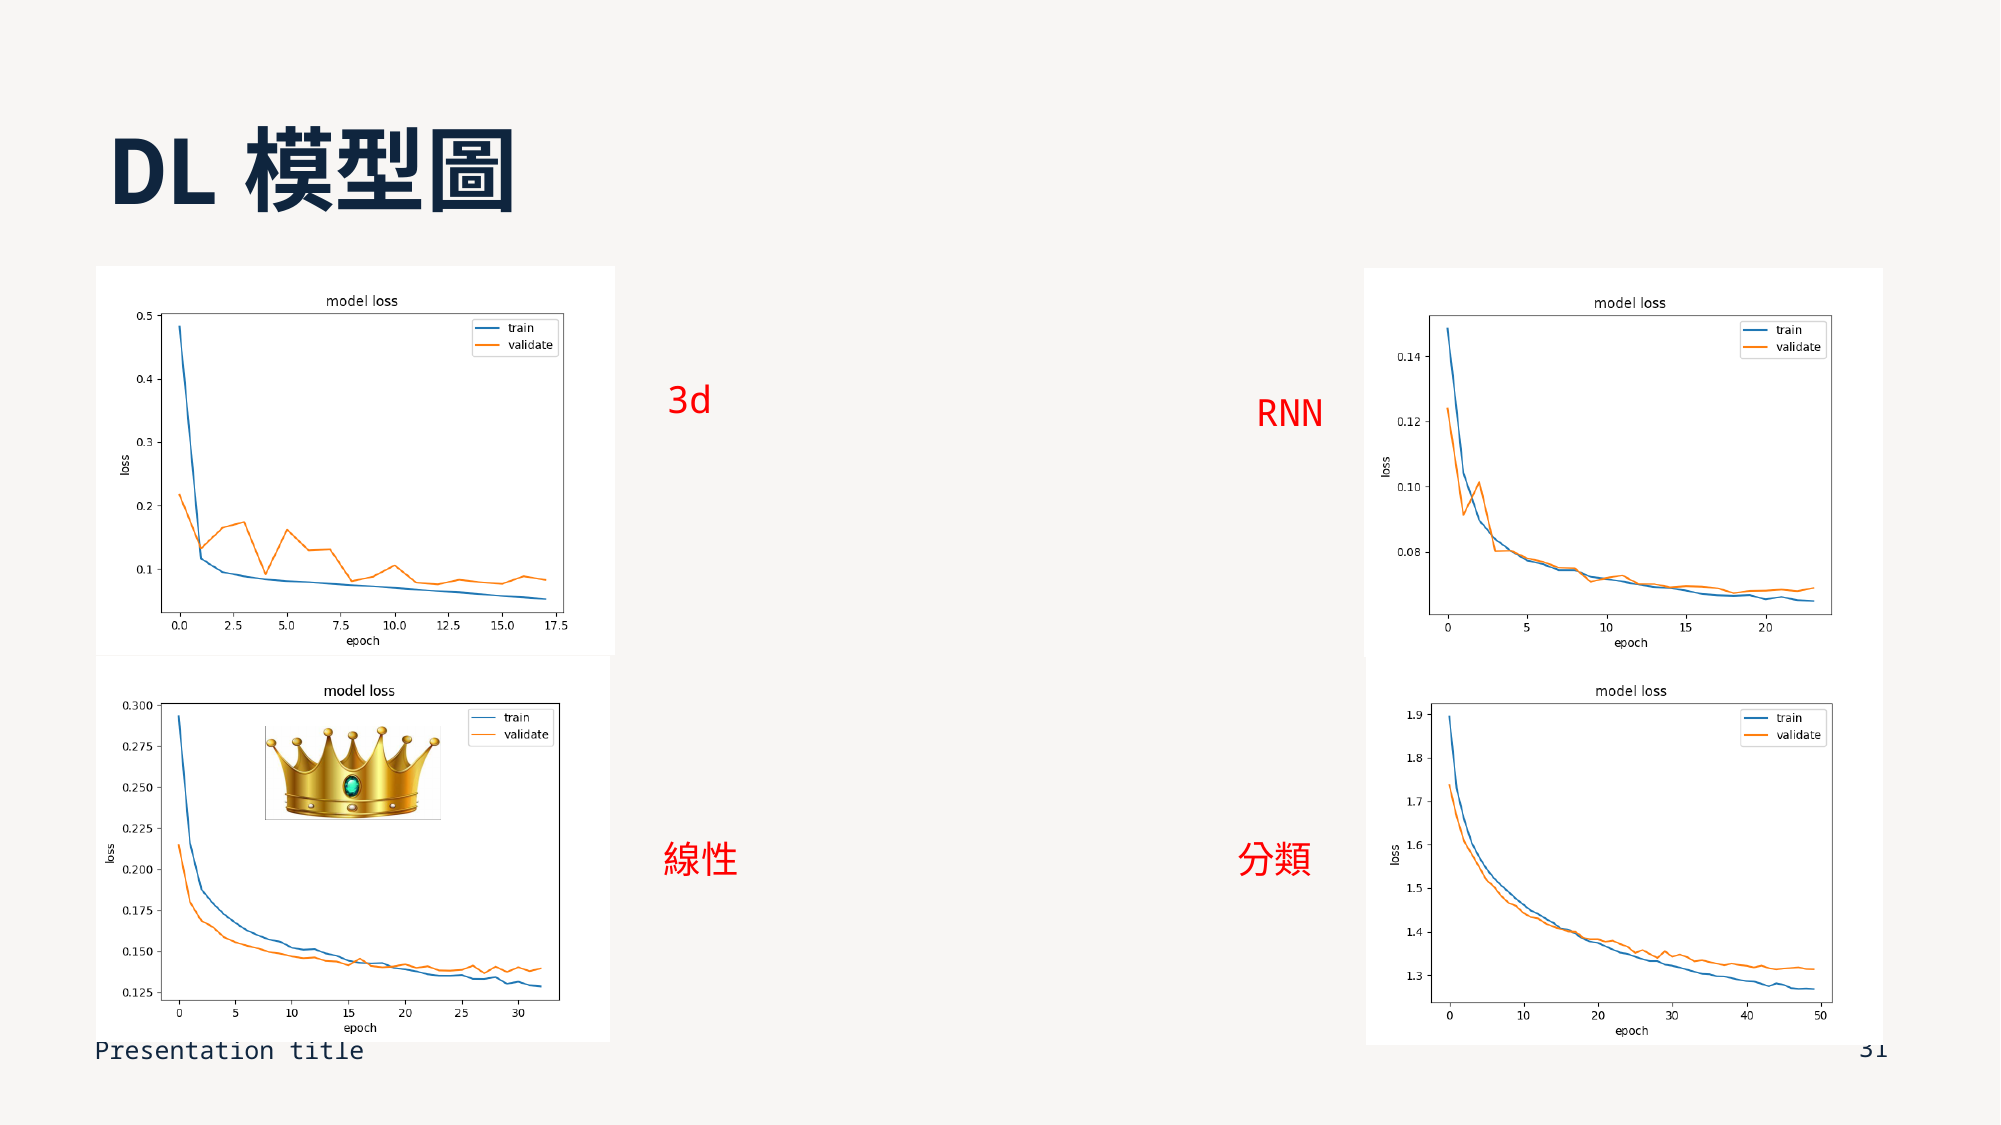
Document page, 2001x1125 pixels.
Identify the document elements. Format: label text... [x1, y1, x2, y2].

title DL模型圖 [96, 83, 1822, 267]
text_box RNN [1214, 381, 1364, 442]
text_box 3d [615, 368, 765, 429]
picture [96, 656, 610, 1042]
slide_number 31 [1836, 1020, 1912, 1080]
text_box 線性 [626, 828, 777, 889]
footer Presentation title [79, 1020, 755, 1080]
picture [1364, 268, 1883, 1045]
text_box 分類 [1199, 828, 1350, 889]
picture [96, 266, 615, 655]
